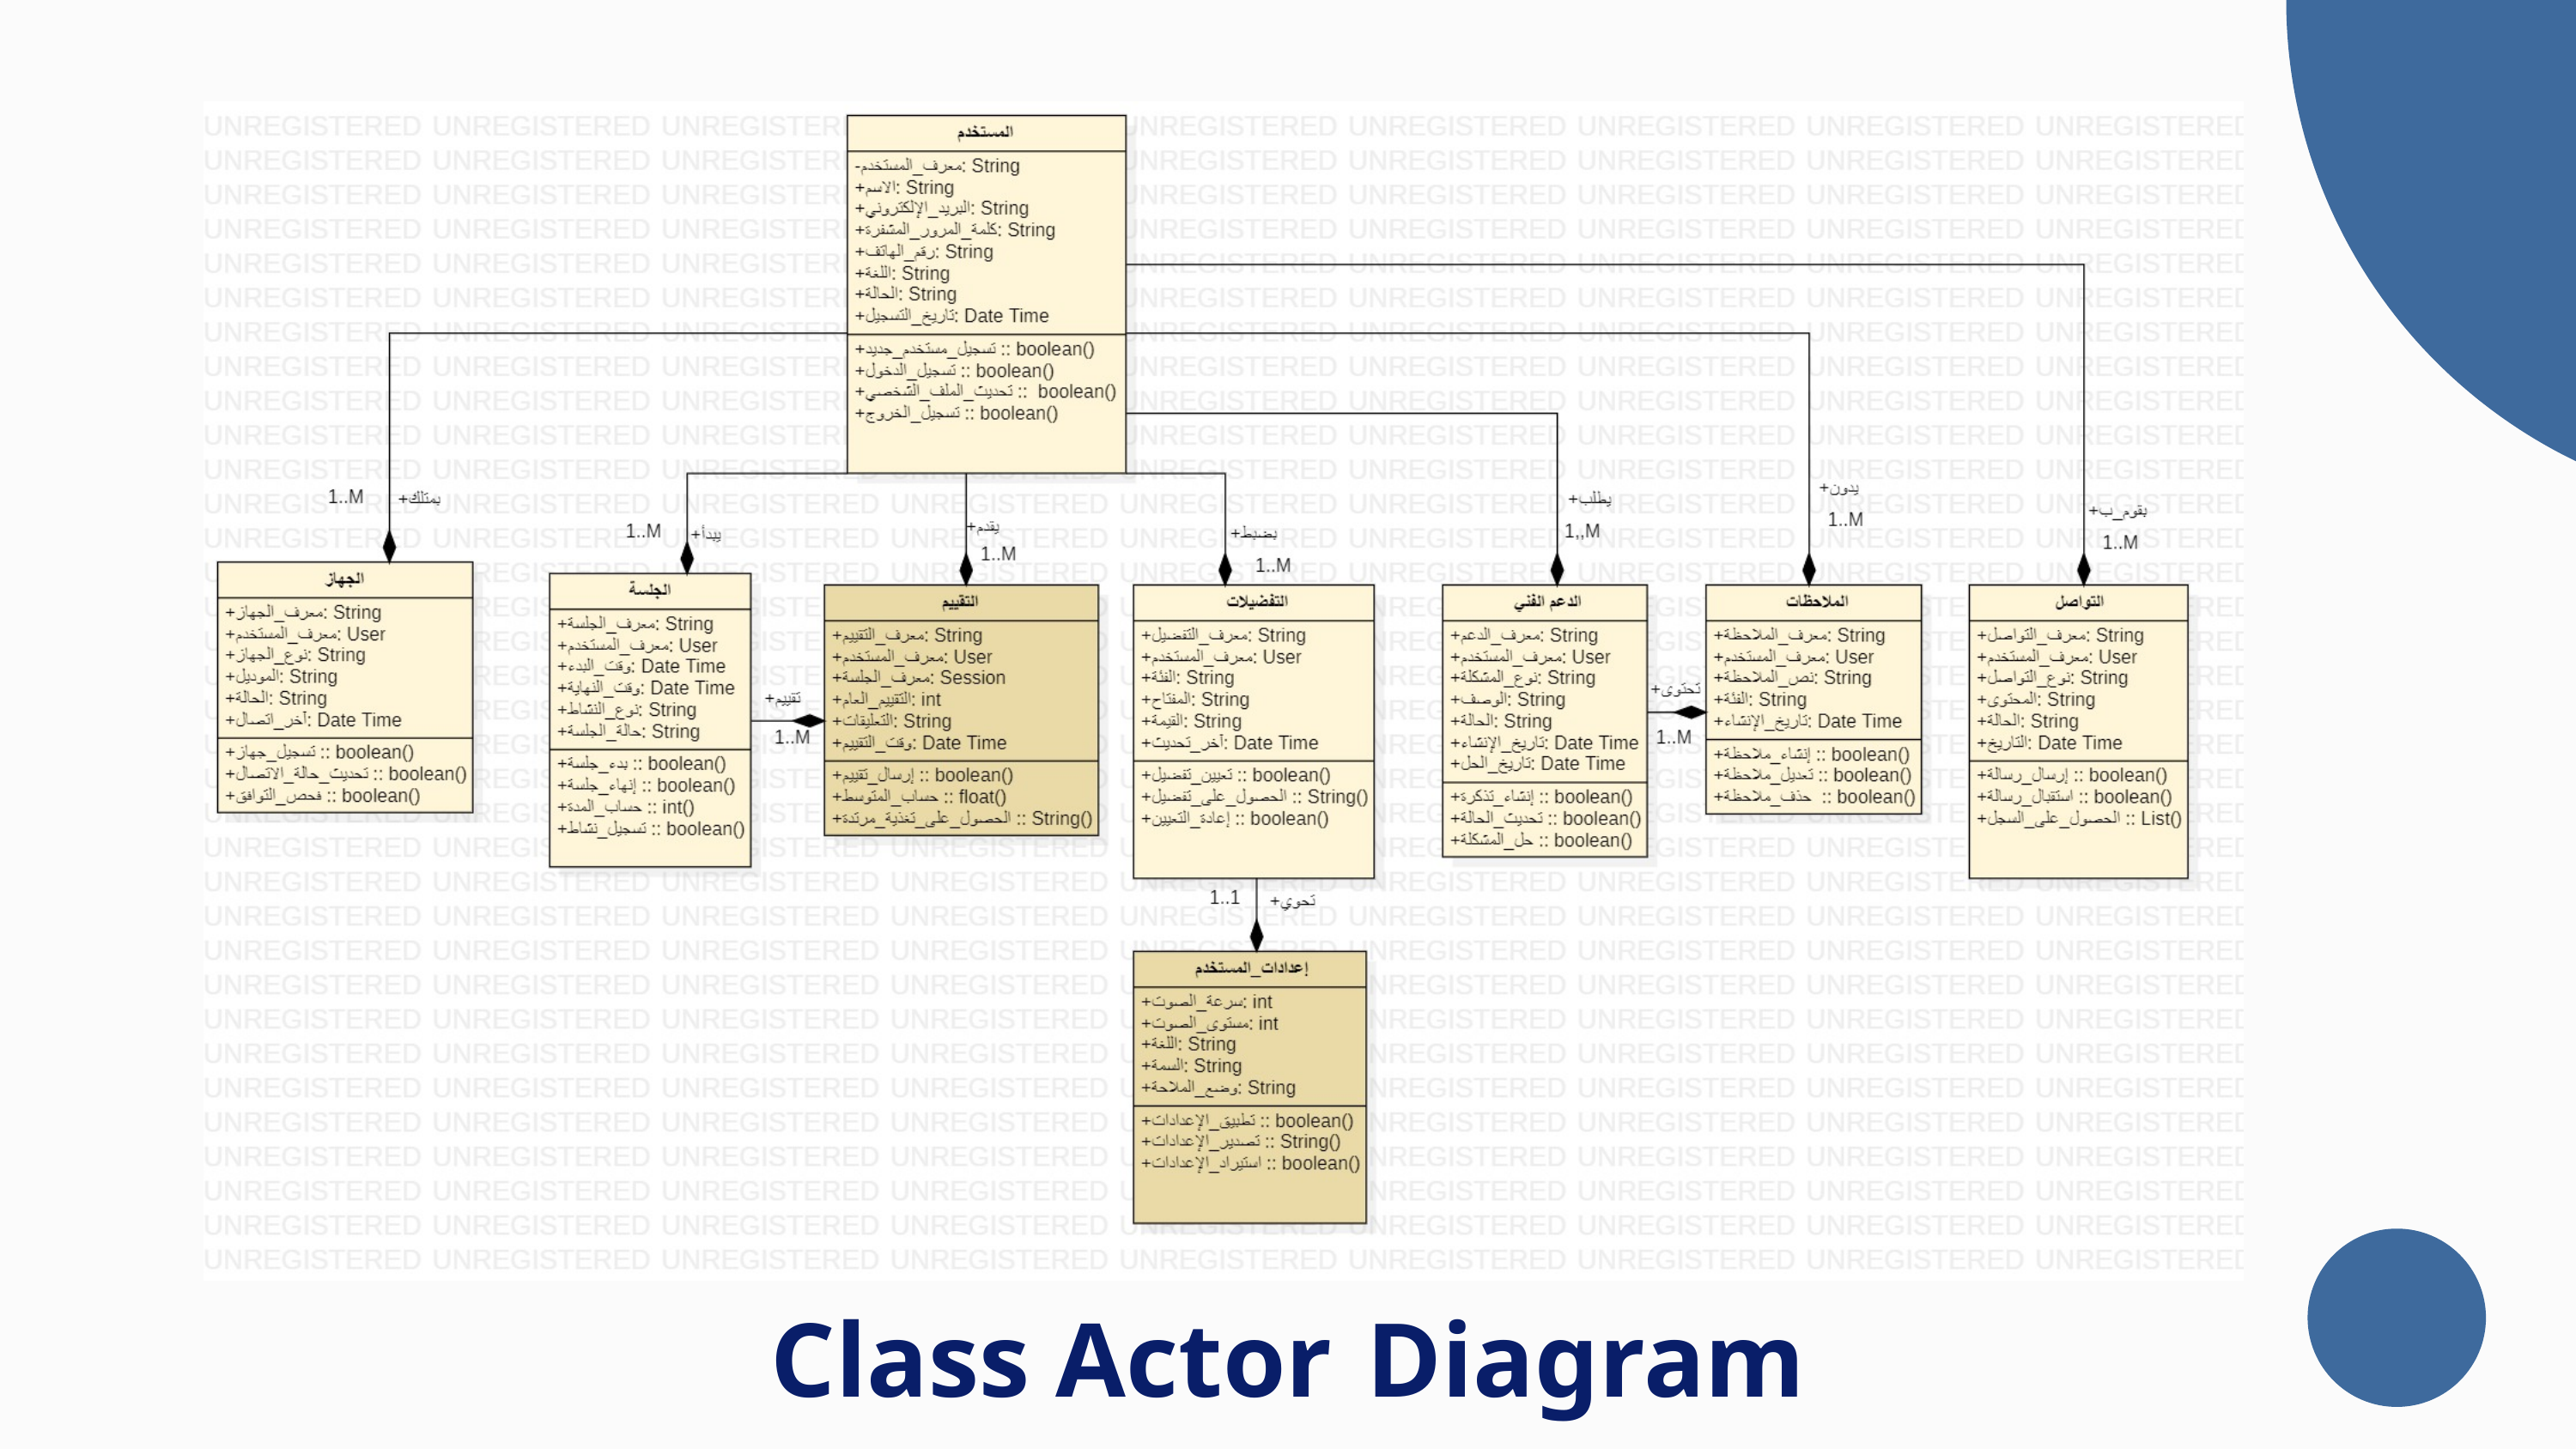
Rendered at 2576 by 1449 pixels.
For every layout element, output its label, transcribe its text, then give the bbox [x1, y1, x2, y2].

text_box Class Actor Diagram [665, 1287, 1911, 1449]
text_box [2286, 0, 2576, 1408]
picture [204, 101, 2244, 1281]
